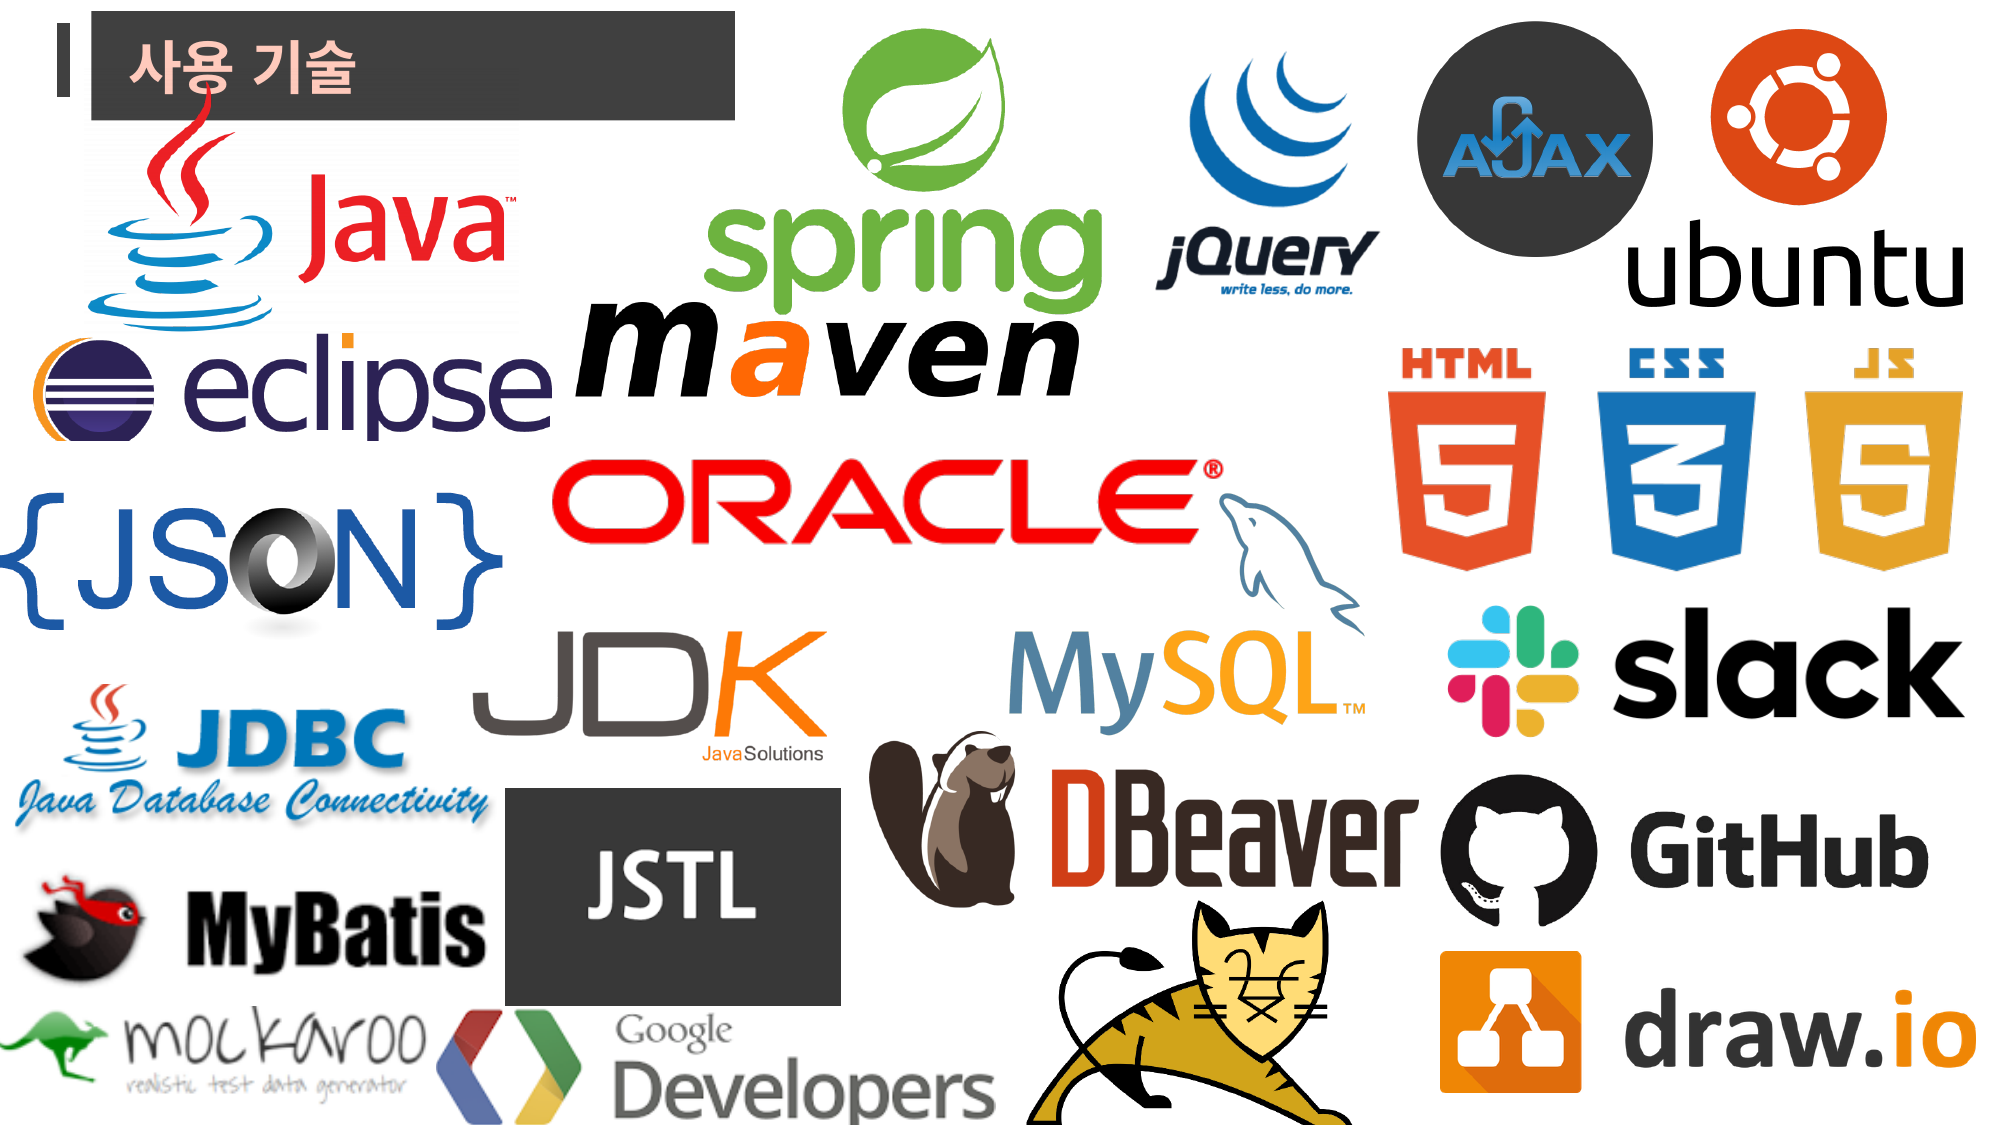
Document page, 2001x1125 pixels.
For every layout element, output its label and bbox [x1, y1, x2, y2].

picture [1447, 605, 1966, 738]
text_box [63, 11, 735, 121]
picture [574, 27, 1102, 397]
picture [551, 331, 1977, 1125]
picture [1417, 21, 1963, 307]
picture [1123, 39, 1406, 322]
picture [0, 68, 996, 1125]
